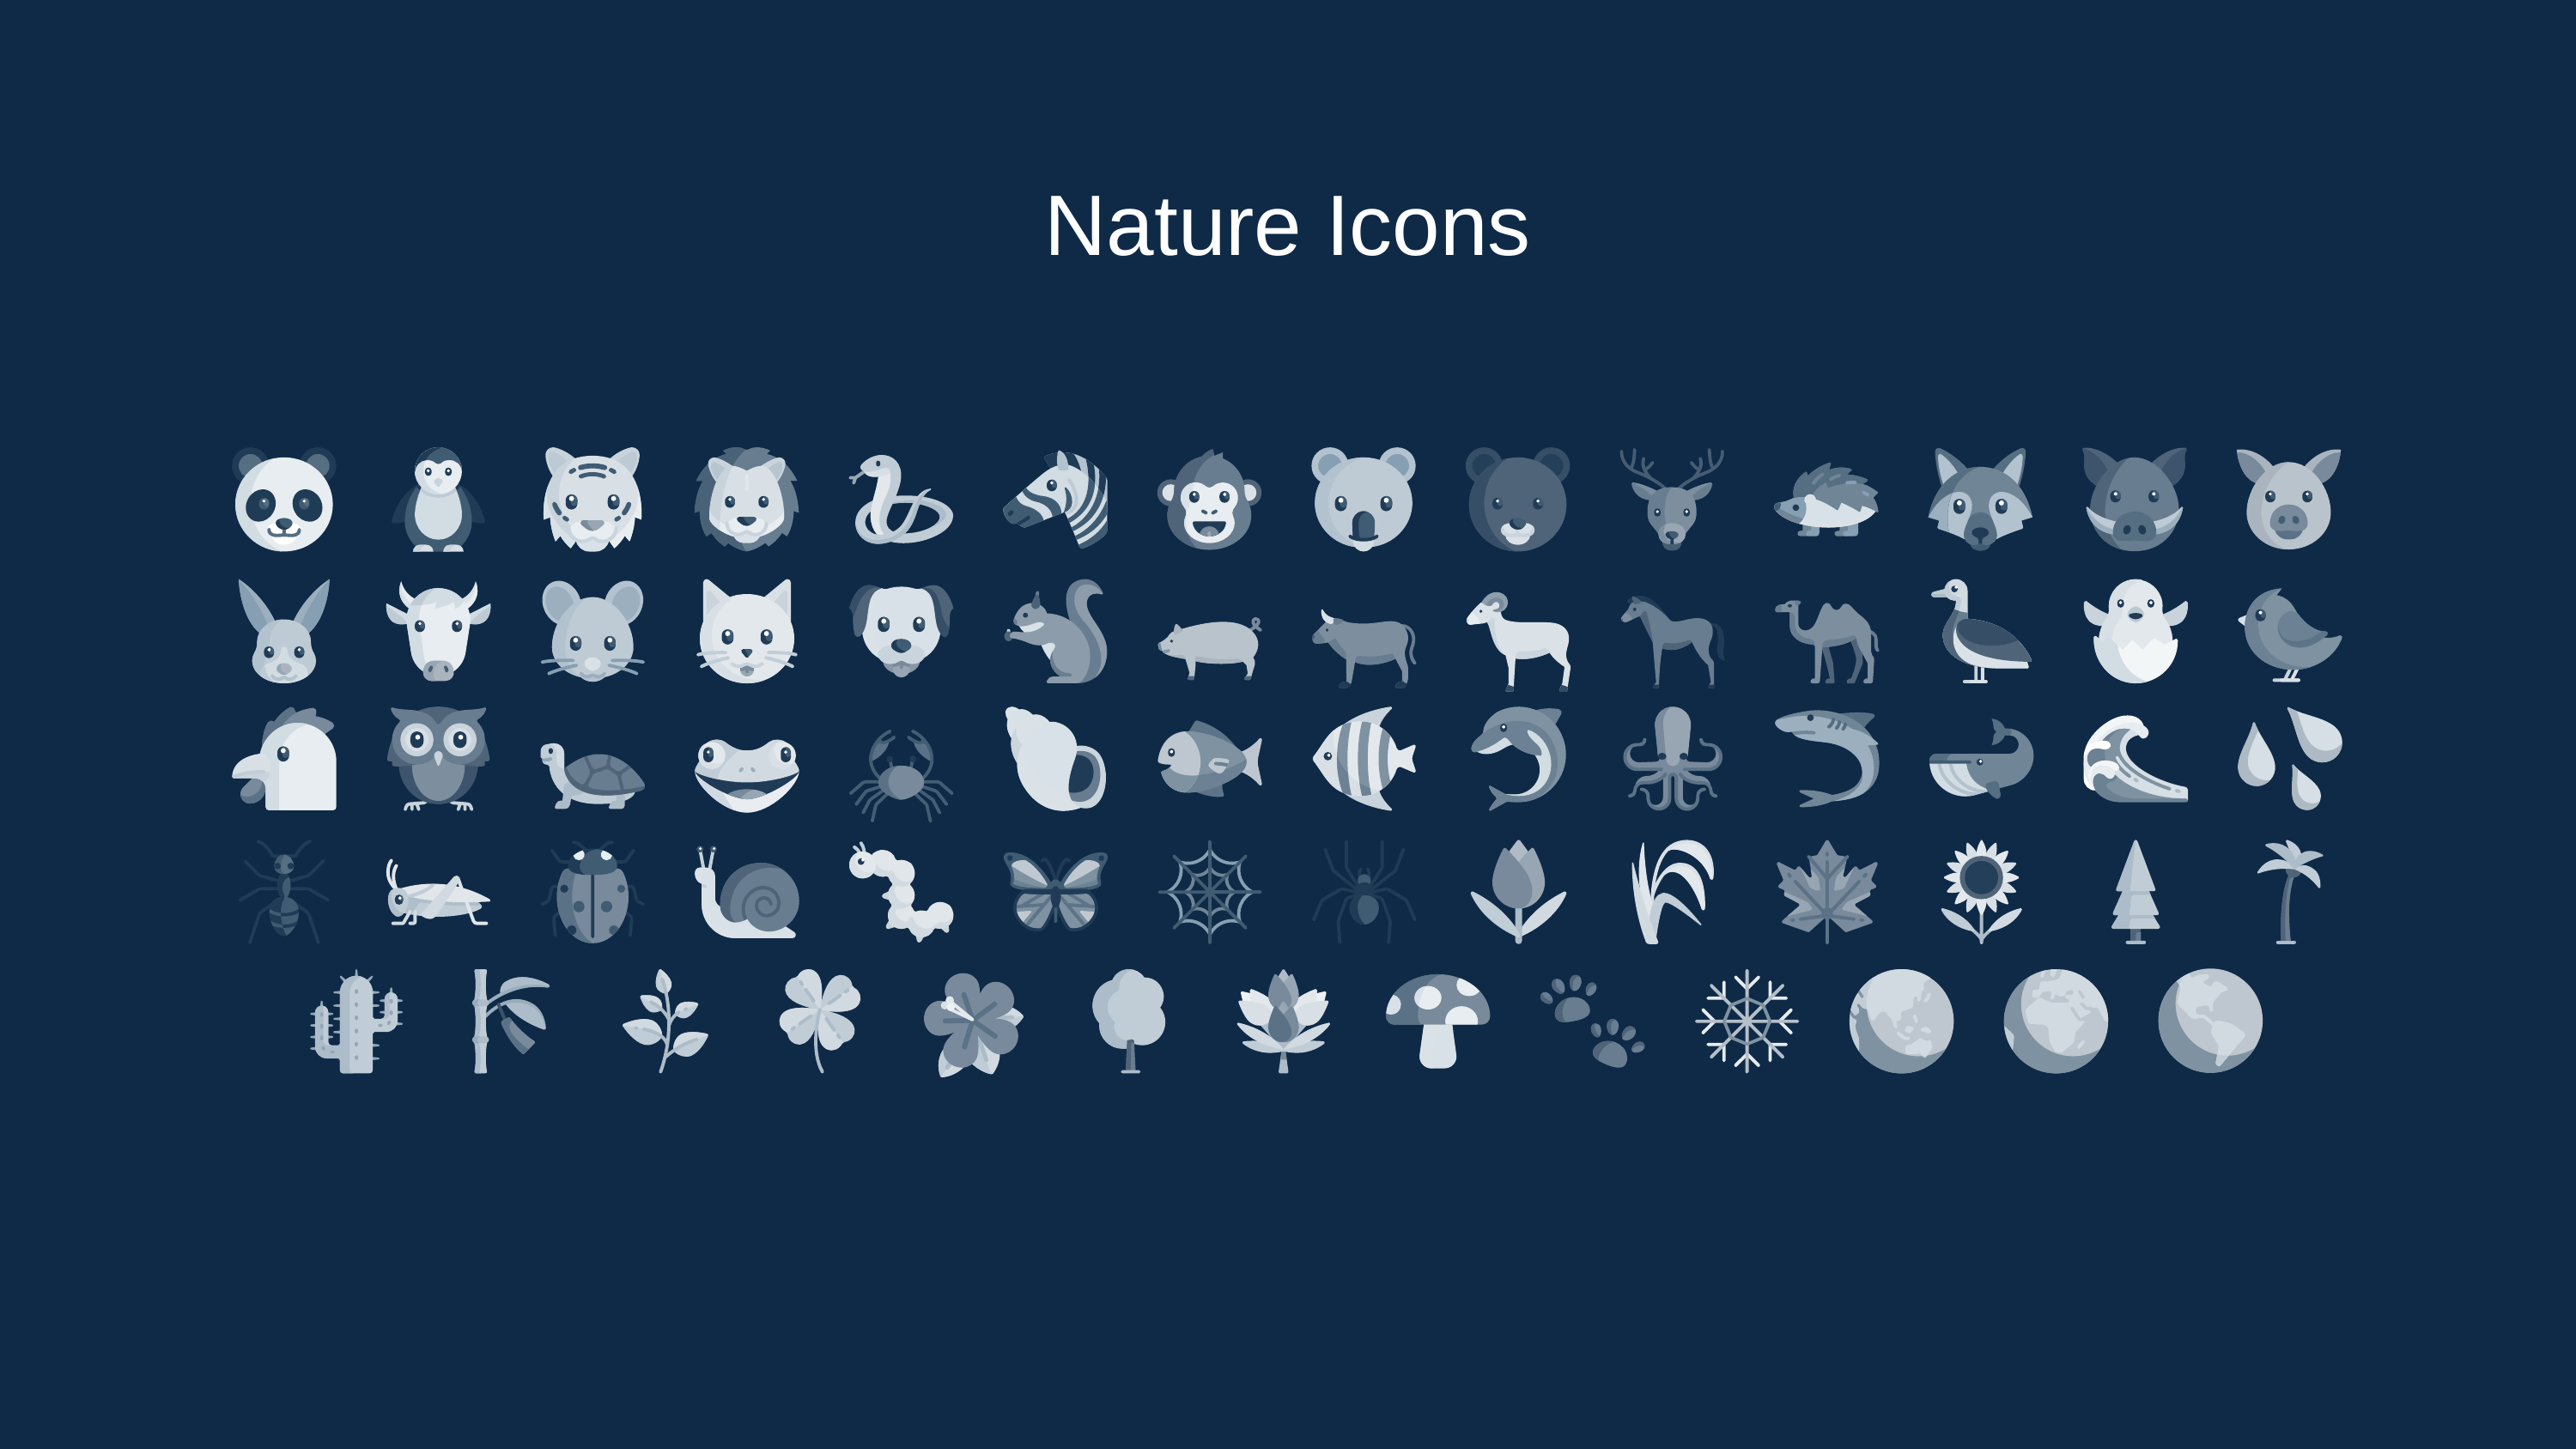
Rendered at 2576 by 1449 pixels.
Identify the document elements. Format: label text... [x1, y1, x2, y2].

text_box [538, 580, 647, 682]
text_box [1940, 840, 2023, 945]
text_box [1623, 706, 1723, 811]
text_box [1539, 974, 1646, 1069]
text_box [1465, 446, 1571, 552]
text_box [1774, 710, 1880, 808]
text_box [309, 968, 404, 1074]
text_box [1776, 840, 1879, 945]
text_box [2237, 706, 2345, 811]
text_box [1619, 447, 1725, 551]
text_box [391, 446, 486, 552]
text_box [1929, 579, 2032, 684]
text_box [846, 841, 959, 943]
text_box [231, 446, 337, 552]
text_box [1004, 579, 1113, 684]
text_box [2149, 968, 2263, 1073]
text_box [1995, 968, 2109, 1074]
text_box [1236, 968, 1331, 1074]
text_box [778, 968, 861, 1074]
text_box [2083, 715, 2190, 803]
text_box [1085, 968, 1170, 1074]
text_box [1157, 448, 1262, 550]
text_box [540, 743, 647, 809]
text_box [1620, 595, 1726, 688]
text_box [1775, 600, 1880, 684]
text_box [2111, 840, 2161, 945]
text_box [386, 858, 491, 925]
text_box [1466, 591, 1571, 692]
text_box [386, 705, 490, 811]
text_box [2237, 588, 2343, 682]
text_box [1157, 840, 1263, 945]
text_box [1694, 968, 1801, 1074]
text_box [848, 585, 954, 678]
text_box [999, 706, 1112, 811]
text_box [1470, 840, 1568, 944]
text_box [1385, 973, 1491, 1069]
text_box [231, 706, 337, 811]
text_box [2236, 449, 2342, 550]
title Nature Icons [202, 143, 2374, 280]
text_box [923, 973, 1024, 1078]
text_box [696, 579, 799, 684]
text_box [1002, 450, 1108, 549]
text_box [2081, 447, 2188, 552]
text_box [694, 446, 799, 552]
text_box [471, 968, 551, 1074]
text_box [237, 840, 331, 944]
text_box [1929, 718, 2034, 799]
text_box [2257, 840, 2324, 944]
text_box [622, 968, 709, 1074]
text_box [1157, 720, 1263, 797]
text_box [2083, 579, 2189, 684]
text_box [848, 454, 955, 544]
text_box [1311, 446, 1416, 552]
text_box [1928, 447, 2033, 551]
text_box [695, 739, 799, 813]
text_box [1471, 706, 1571, 811]
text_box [695, 846, 799, 939]
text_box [1157, 616, 1263, 681]
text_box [539, 840, 646, 944]
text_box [1311, 840, 1418, 945]
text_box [1840, 968, 1954, 1074]
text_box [848, 729, 955, 823]
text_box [383, 581, 494, 682]
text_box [238, 579, 331, 684]
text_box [1773, 462, 1879, 537]
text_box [1311, 609, 1419, 688]
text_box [537, 446, 648, 552]
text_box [1003, 852, 1109, 932]
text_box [1312, 706, 1417, 811]
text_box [1631, 840, 1716, 945]
